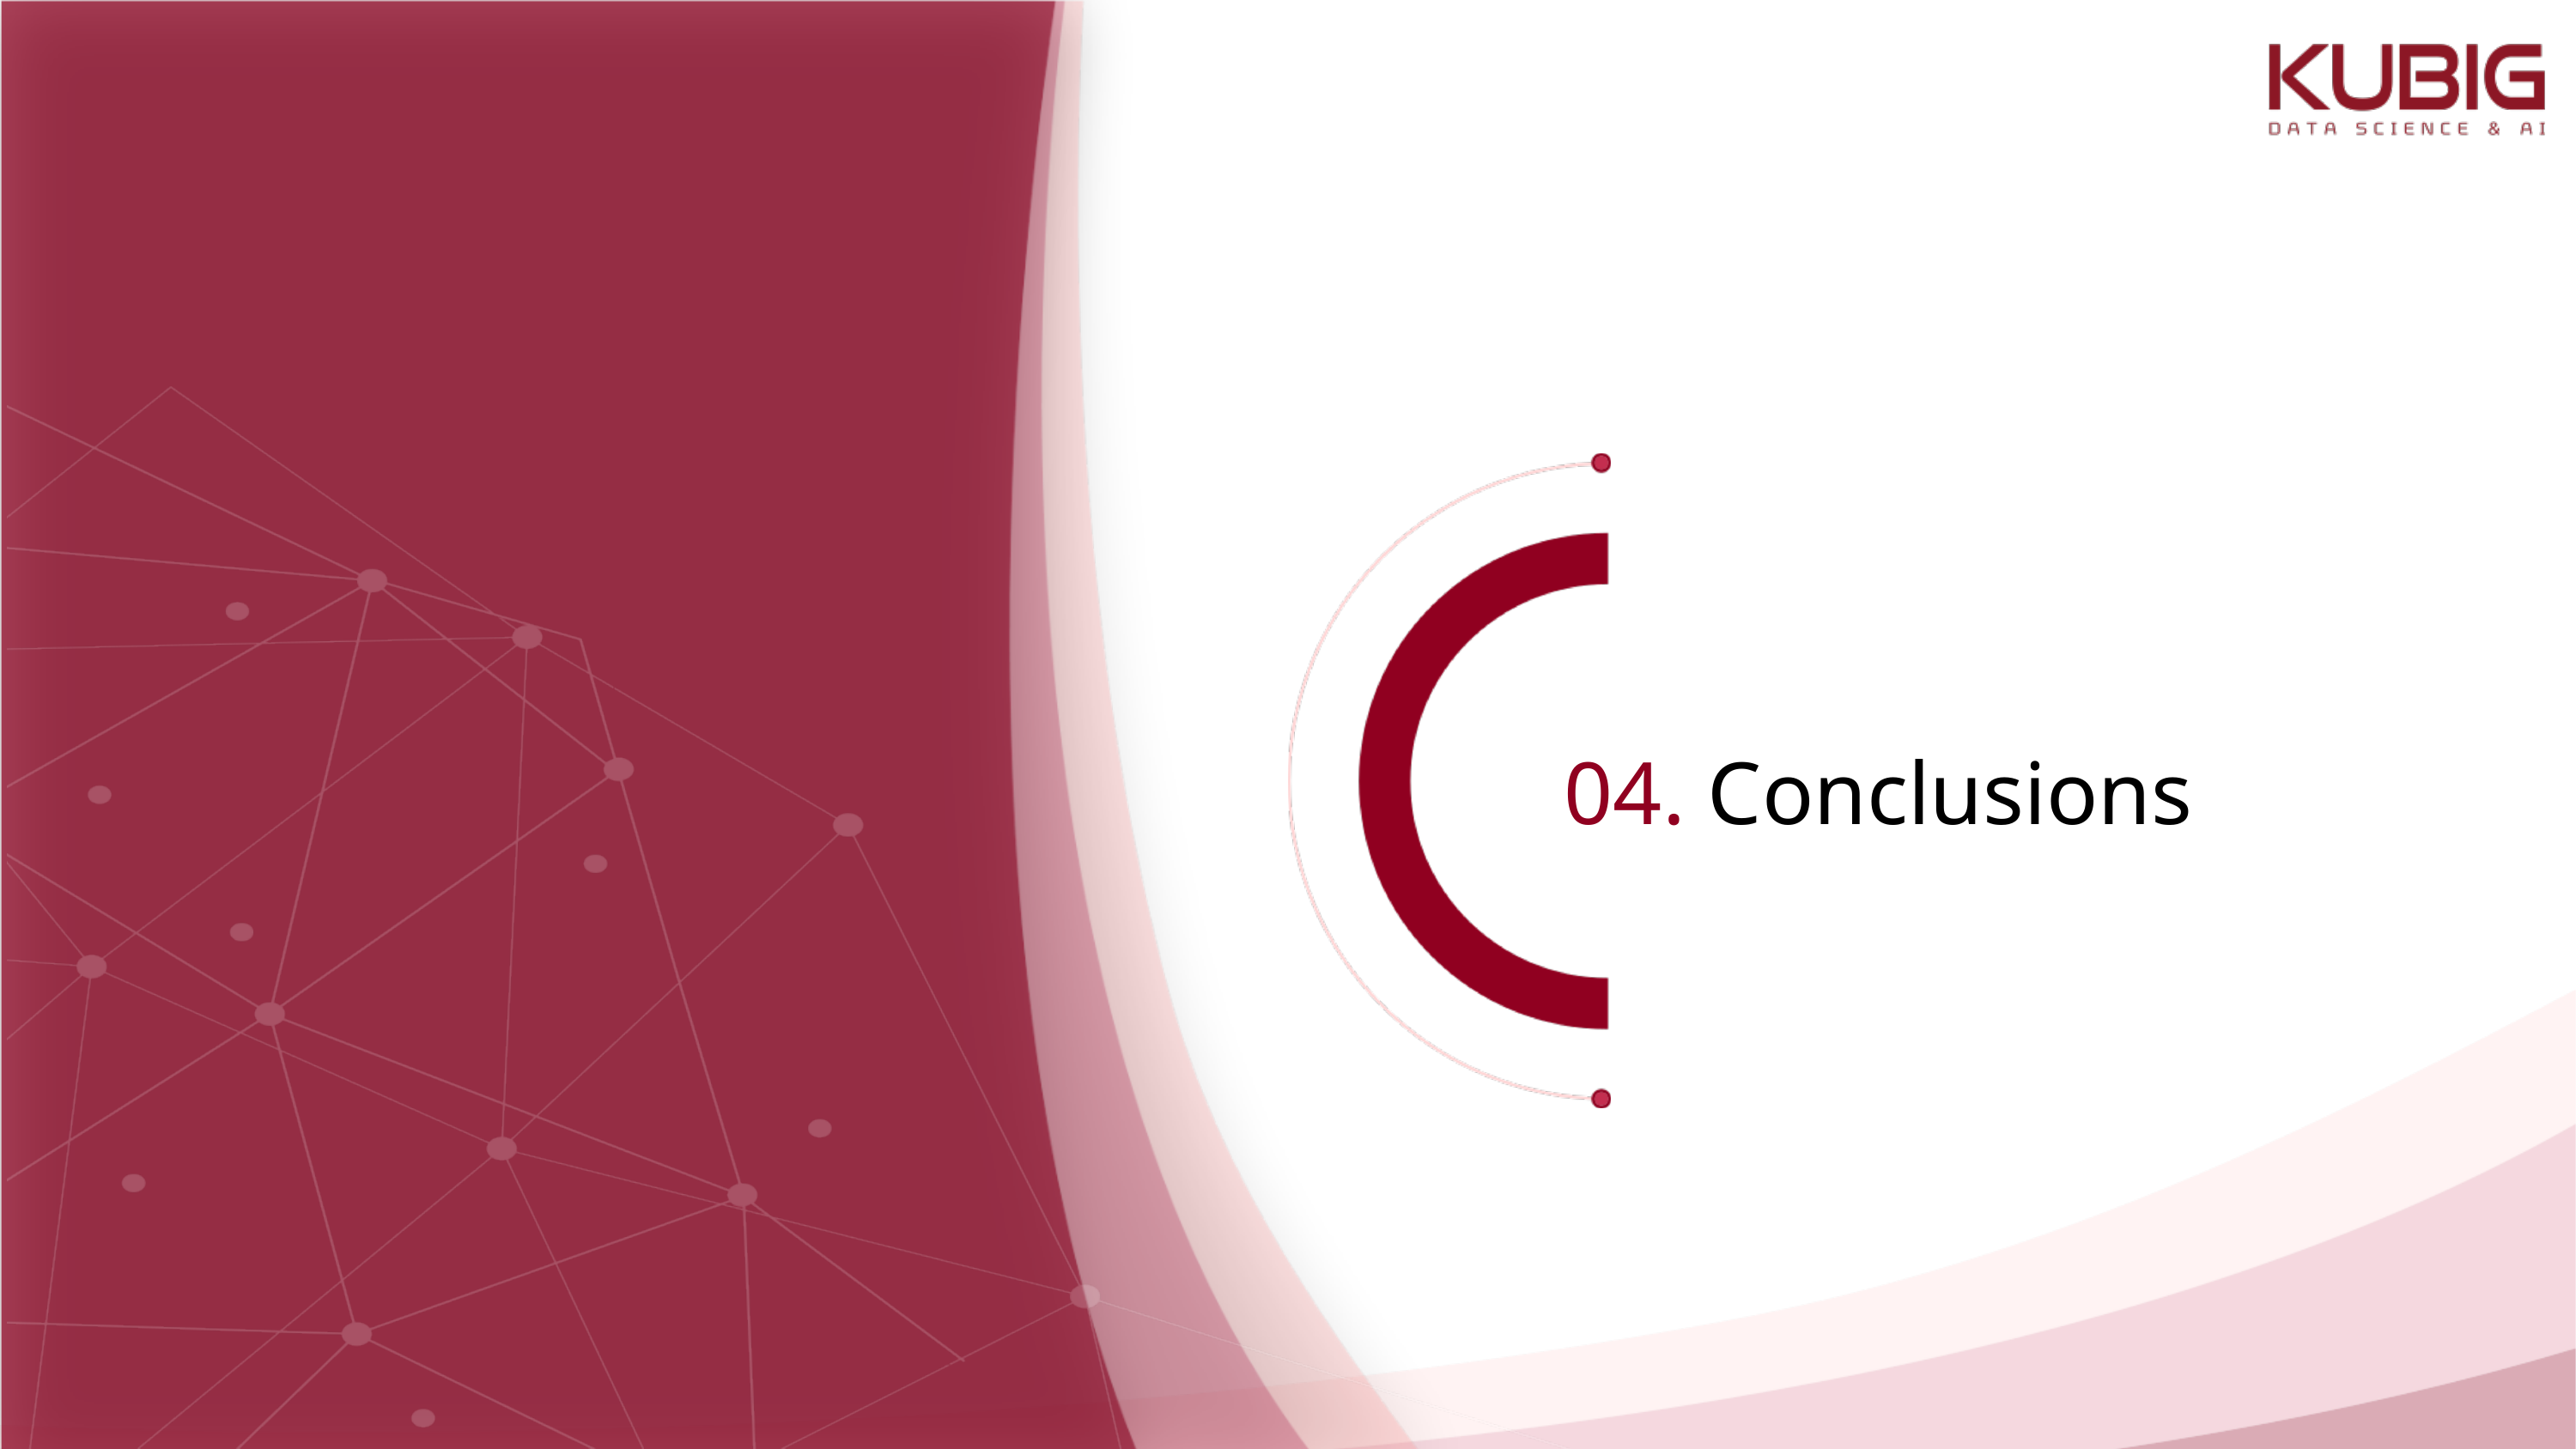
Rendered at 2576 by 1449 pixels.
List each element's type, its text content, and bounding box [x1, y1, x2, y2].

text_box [2267, 42, 2549, 137]
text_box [7, 386, 1571, 1449]
picture [2151, 989, 2576, 1449]
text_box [1287, 452, 1611, 1108]
text_box 04. Conclusions [2157, 731, 2351, 848]
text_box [0, 0, 2151, 1449]
